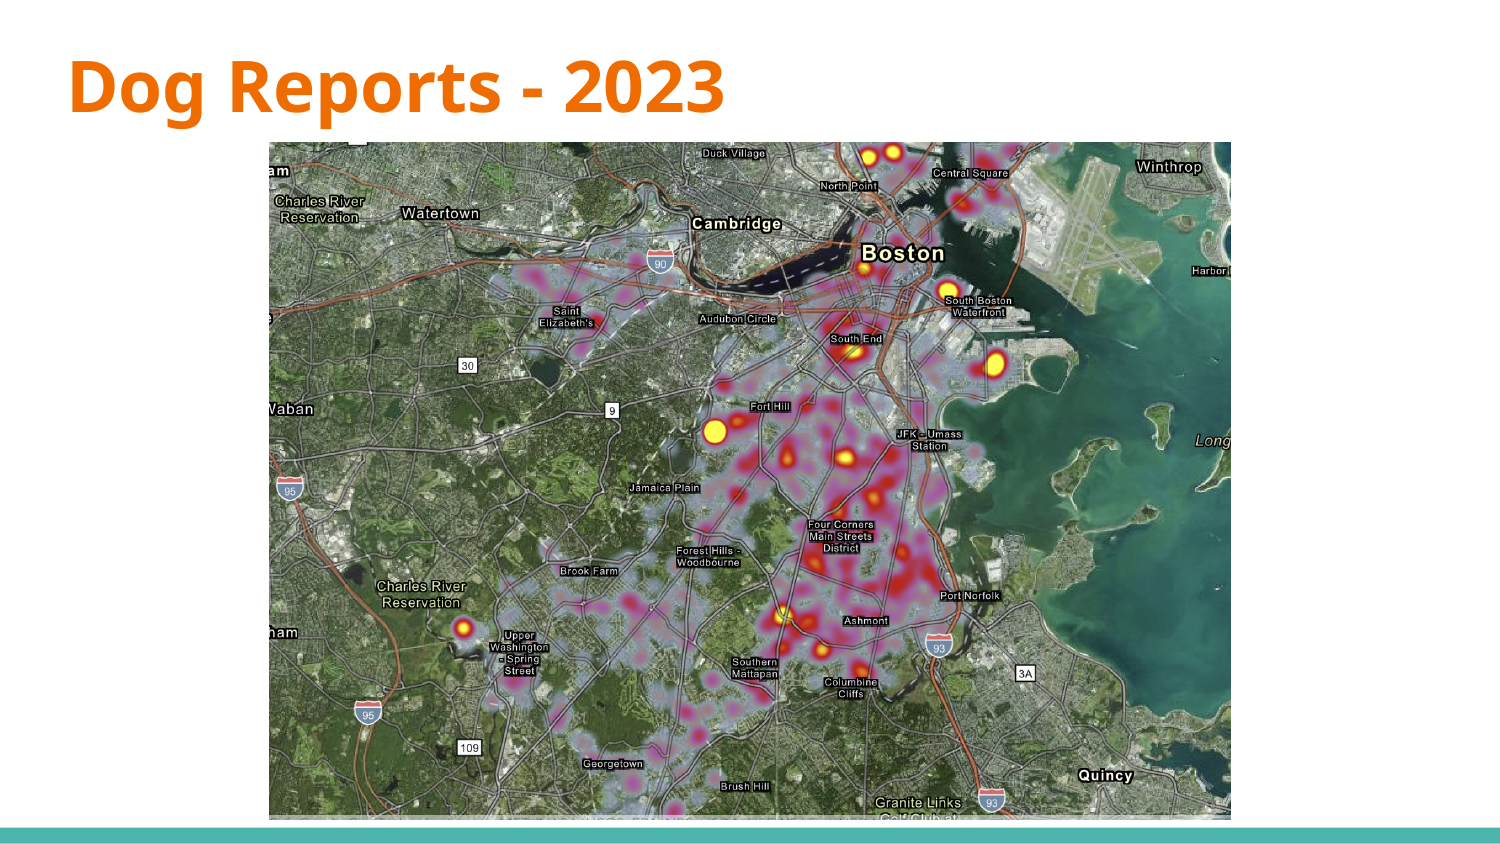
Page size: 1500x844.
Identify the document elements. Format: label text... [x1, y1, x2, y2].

picture [269, 142, 1231, 821]
title Dog Reports - 2023 [51, 26, 1449, 143]
